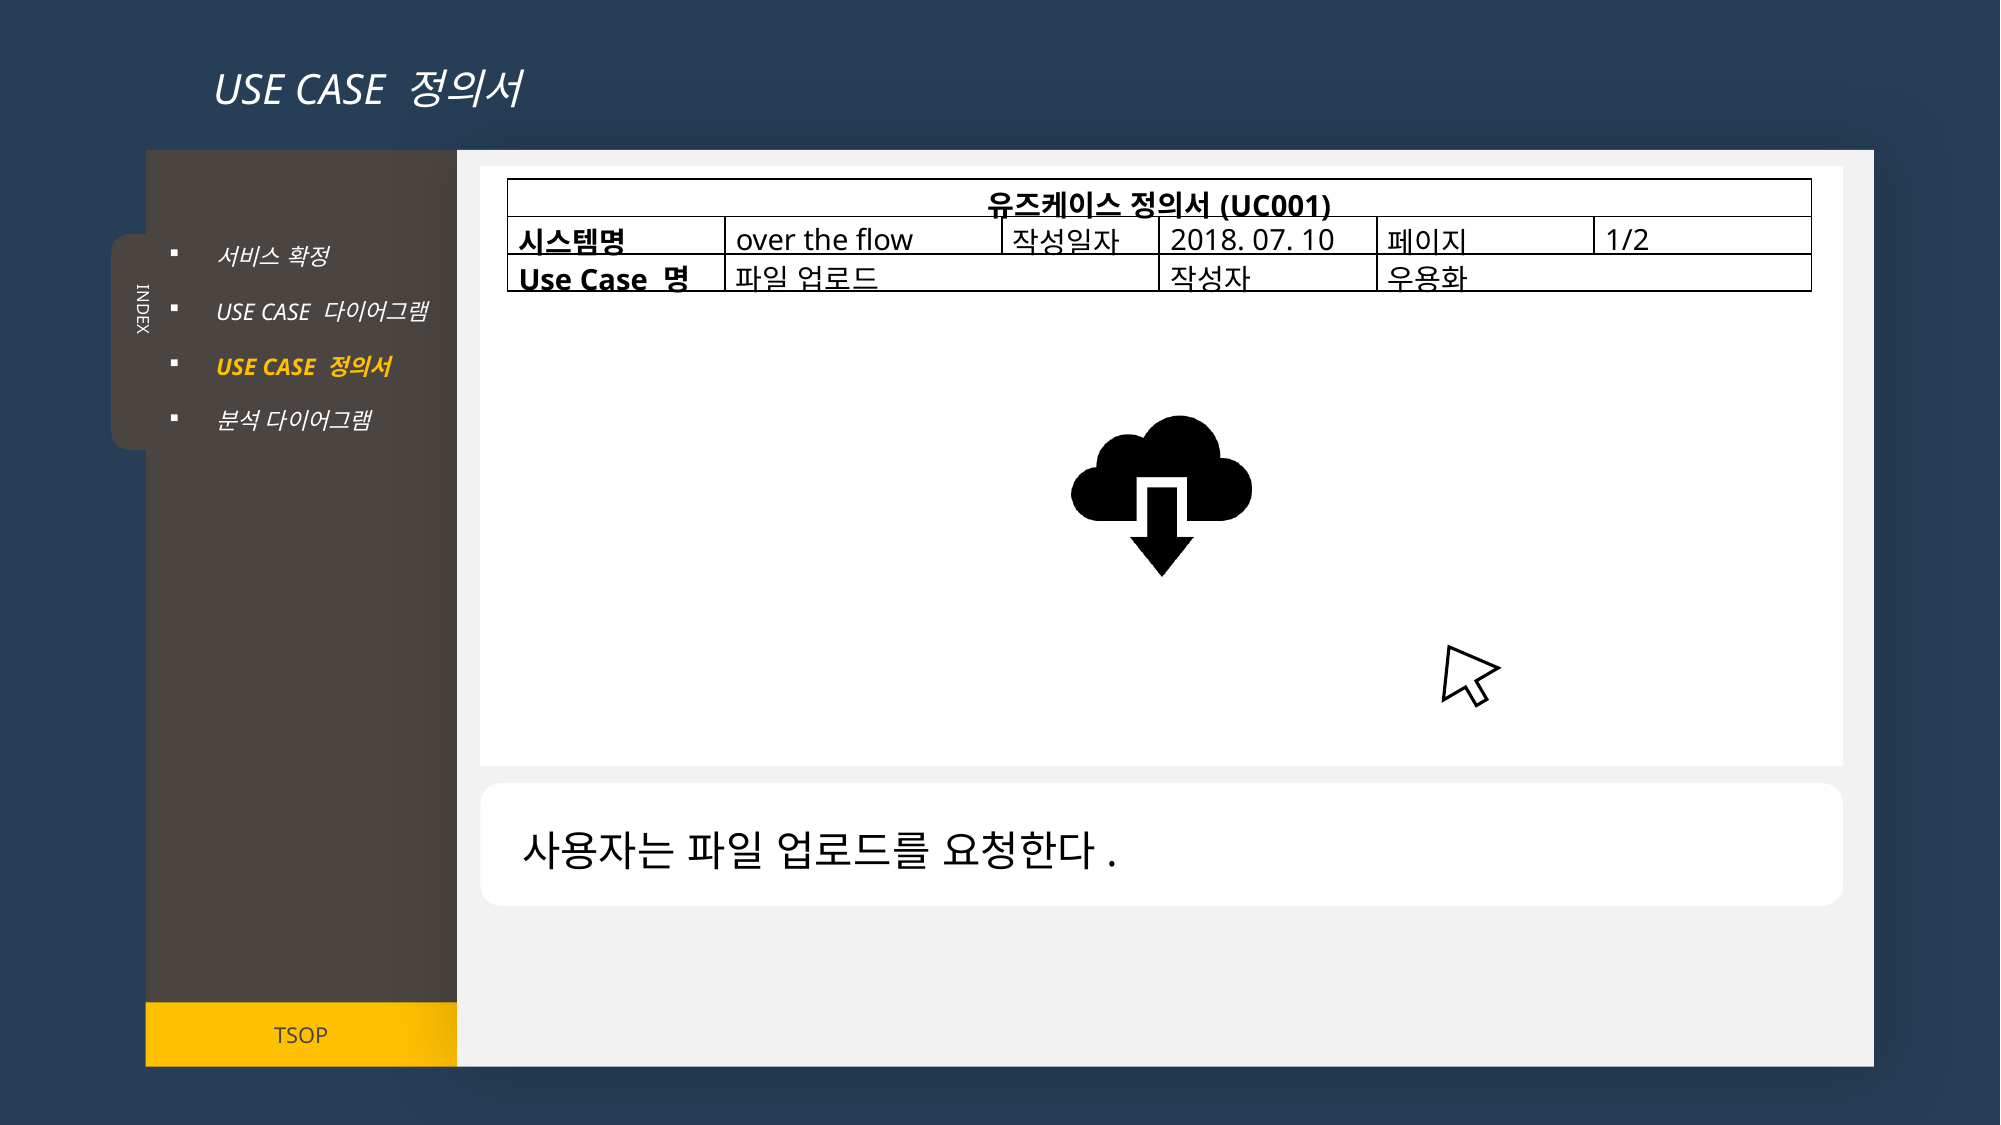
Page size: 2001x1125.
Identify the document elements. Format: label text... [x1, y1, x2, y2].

table_header 유즈케이스 정의서(UC001) [508, 180, 1811, 216]
table_cell 파일 업로드 [726, 255, 1158, 290]
text_box USE CASE 정의서 [198, 30, 853, 121]
table_cell 시스템명 [508, 217, 724, 253]
table_cell Use Case 명 [508, 255, 724, 290]
text_box [456, 149, 1875, 1068]
table_cell 2018. 07. 10 [1160, 217, 1376, 253]
text_box [479, 165, 1844, 767]
table_cell 우용화 [1378, 255, 1811, 290]
table_cell 작성자 [1160, 255, 1376, 290]
table_cell 페이지 [1378, 217, 1593, 253]
text_box 사용자는 파일 업로드를 요청한다. [507, 817, 1463, 883]
picture [1071, 406, 1252, 586]
text_box [1442, 645, 1501, 707]
table_cell 작성일자 [1003, 217, 1158, 253]
table_cell over the flow [726, 217, 1001, 253]
table_cell 1/2 [1595, 217, 1811, 253]
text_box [110, 149, 458, 1067]
text_box [479, 782, 1845, 907]
